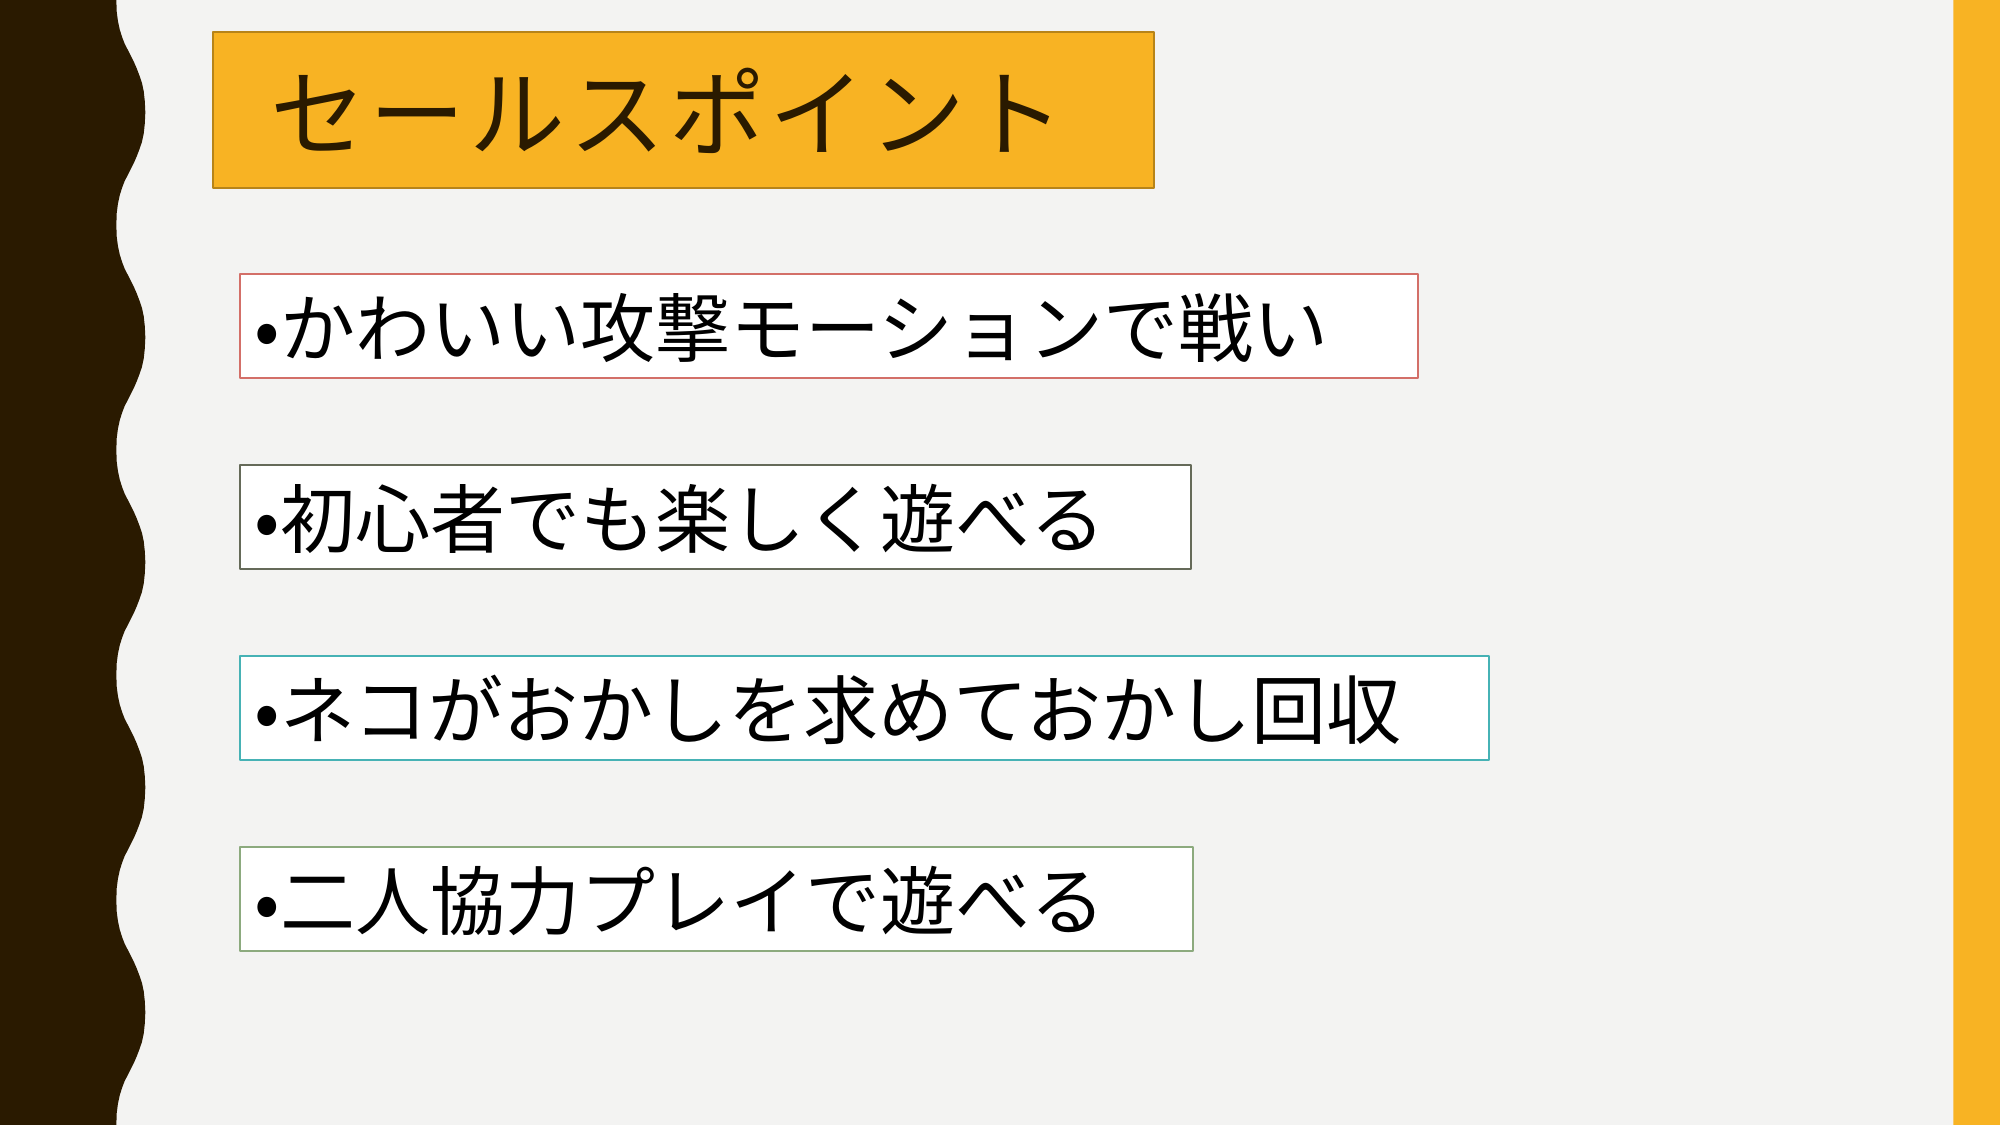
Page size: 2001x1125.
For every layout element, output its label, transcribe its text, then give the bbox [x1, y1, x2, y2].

text_box ・初心者でも楽しく遊べる [239, 464, 1192, 570]
text_box ・二人協力プレイで遊べる [239, 846, 1194, 952]
text_box ・ネコがおかしを求めておかし回収 [239, 655, 1490, 761]
title セールスポイント [255, 59, 1103, 189]
text_box [212, 31, 1155, 189]
text_box ・かわいい攻撃モーションで戦い [239, 273, 1419, 379]
